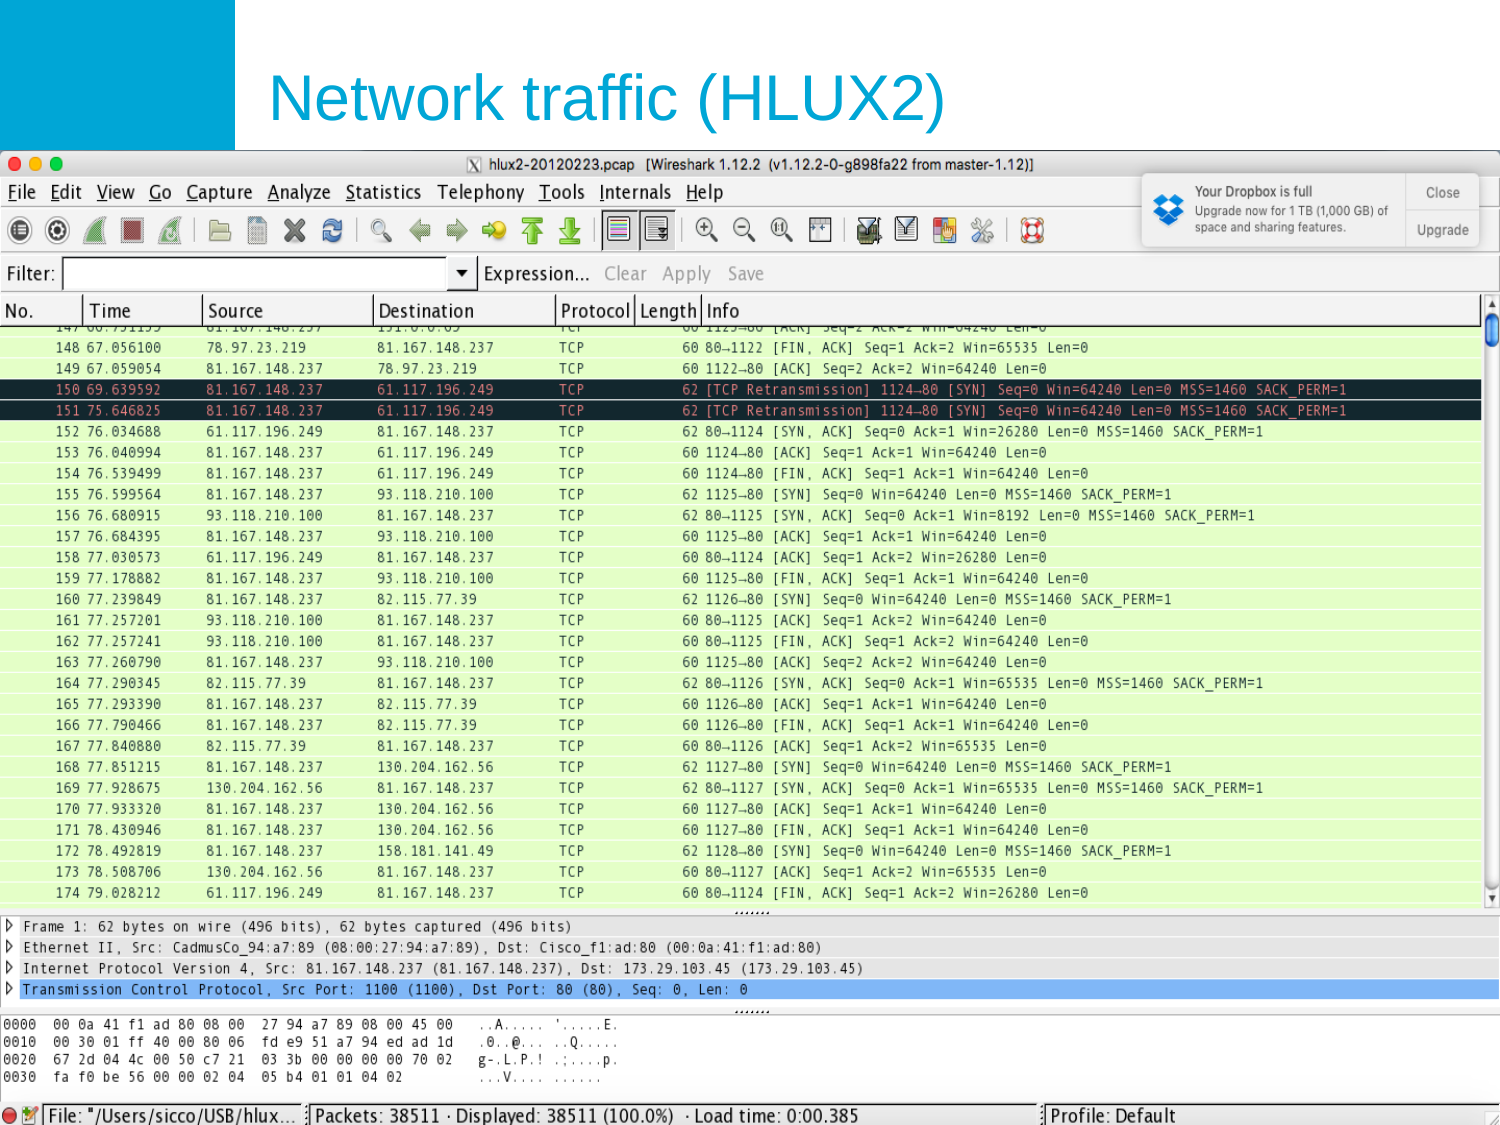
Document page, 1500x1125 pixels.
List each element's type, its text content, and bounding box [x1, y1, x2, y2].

title Network traffic (HLUX2) [268, 55, 1423, 148]
picture [0, 150, 1500, 1125]
